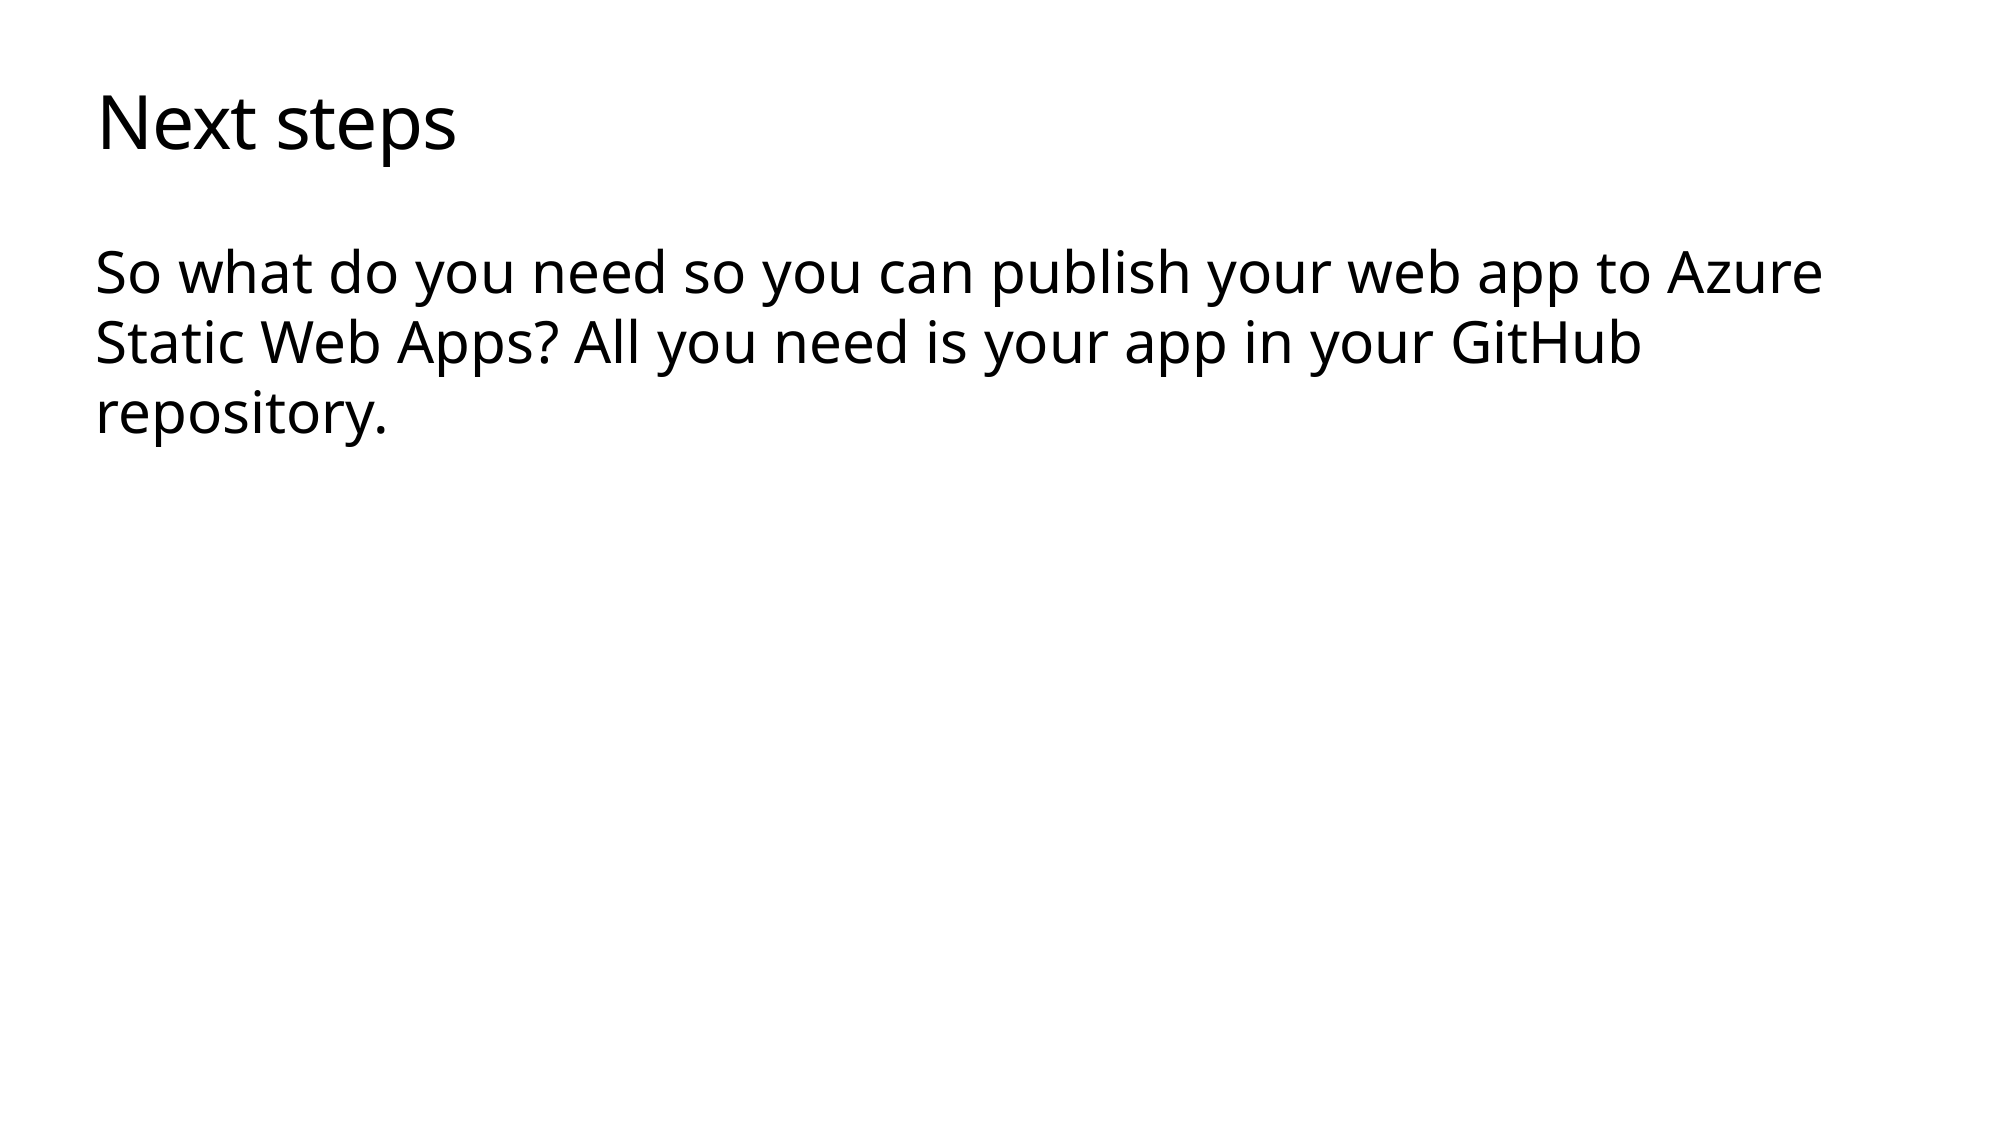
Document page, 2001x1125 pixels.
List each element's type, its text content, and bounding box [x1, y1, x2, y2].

list So what do you need so you can publish your web app to Azure Static Web Apps? All you need is your app in your GitHub repository. [95, 235, 1904, 376]
title Next steps [96, 75, 1904, 165]
